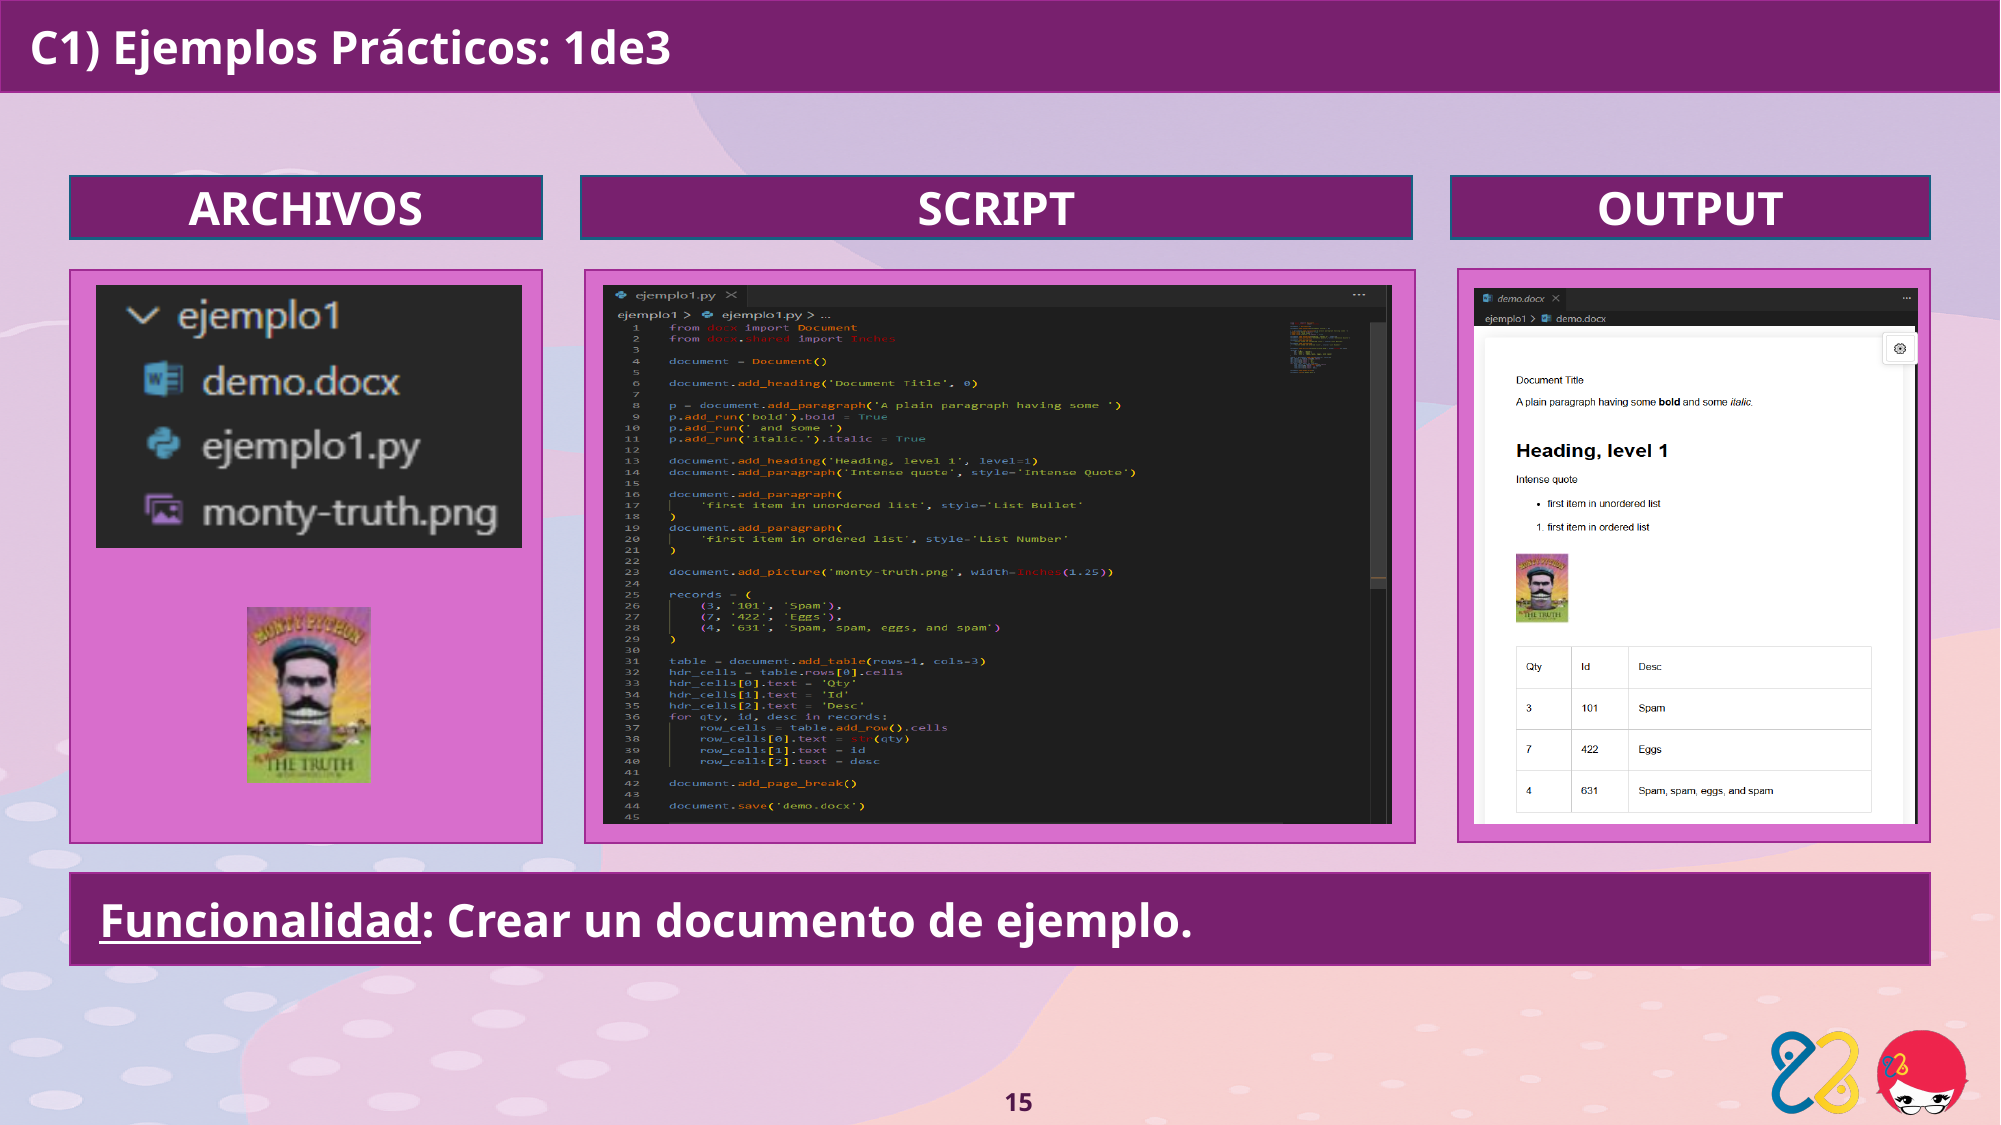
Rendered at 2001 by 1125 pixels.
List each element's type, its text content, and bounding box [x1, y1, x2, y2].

text_box 15 [983, 1079, 1054, 1125]
text_box OUTPUT [1450, 175, 1931, 240]
picture [1767, 1025, 1863, 1120]
text_box [1457, 268, 1931, 843]
picture [95, 284, 522, 548]
text_box SCRIPT [580, 175, 1413, 240]
picture [1874, 1025, 1970, 1120]
text_box C1) Ejemplos Prácticos: 1de3 [0, 0, 2000, 93]
text_box ARCHIVOS [69, 175, 543, 240]
picture [603, 284, 1393, 824]
picture [1474, 288, 1919, 824]
text_box Funcionalidad: Crear un documento de ejemplo. [69, 872, 1931, 966]
text_box [69, 269, 543, 844]
picture [246, 607, 371, 784]
text_box [584, 269, 1416, 844]
